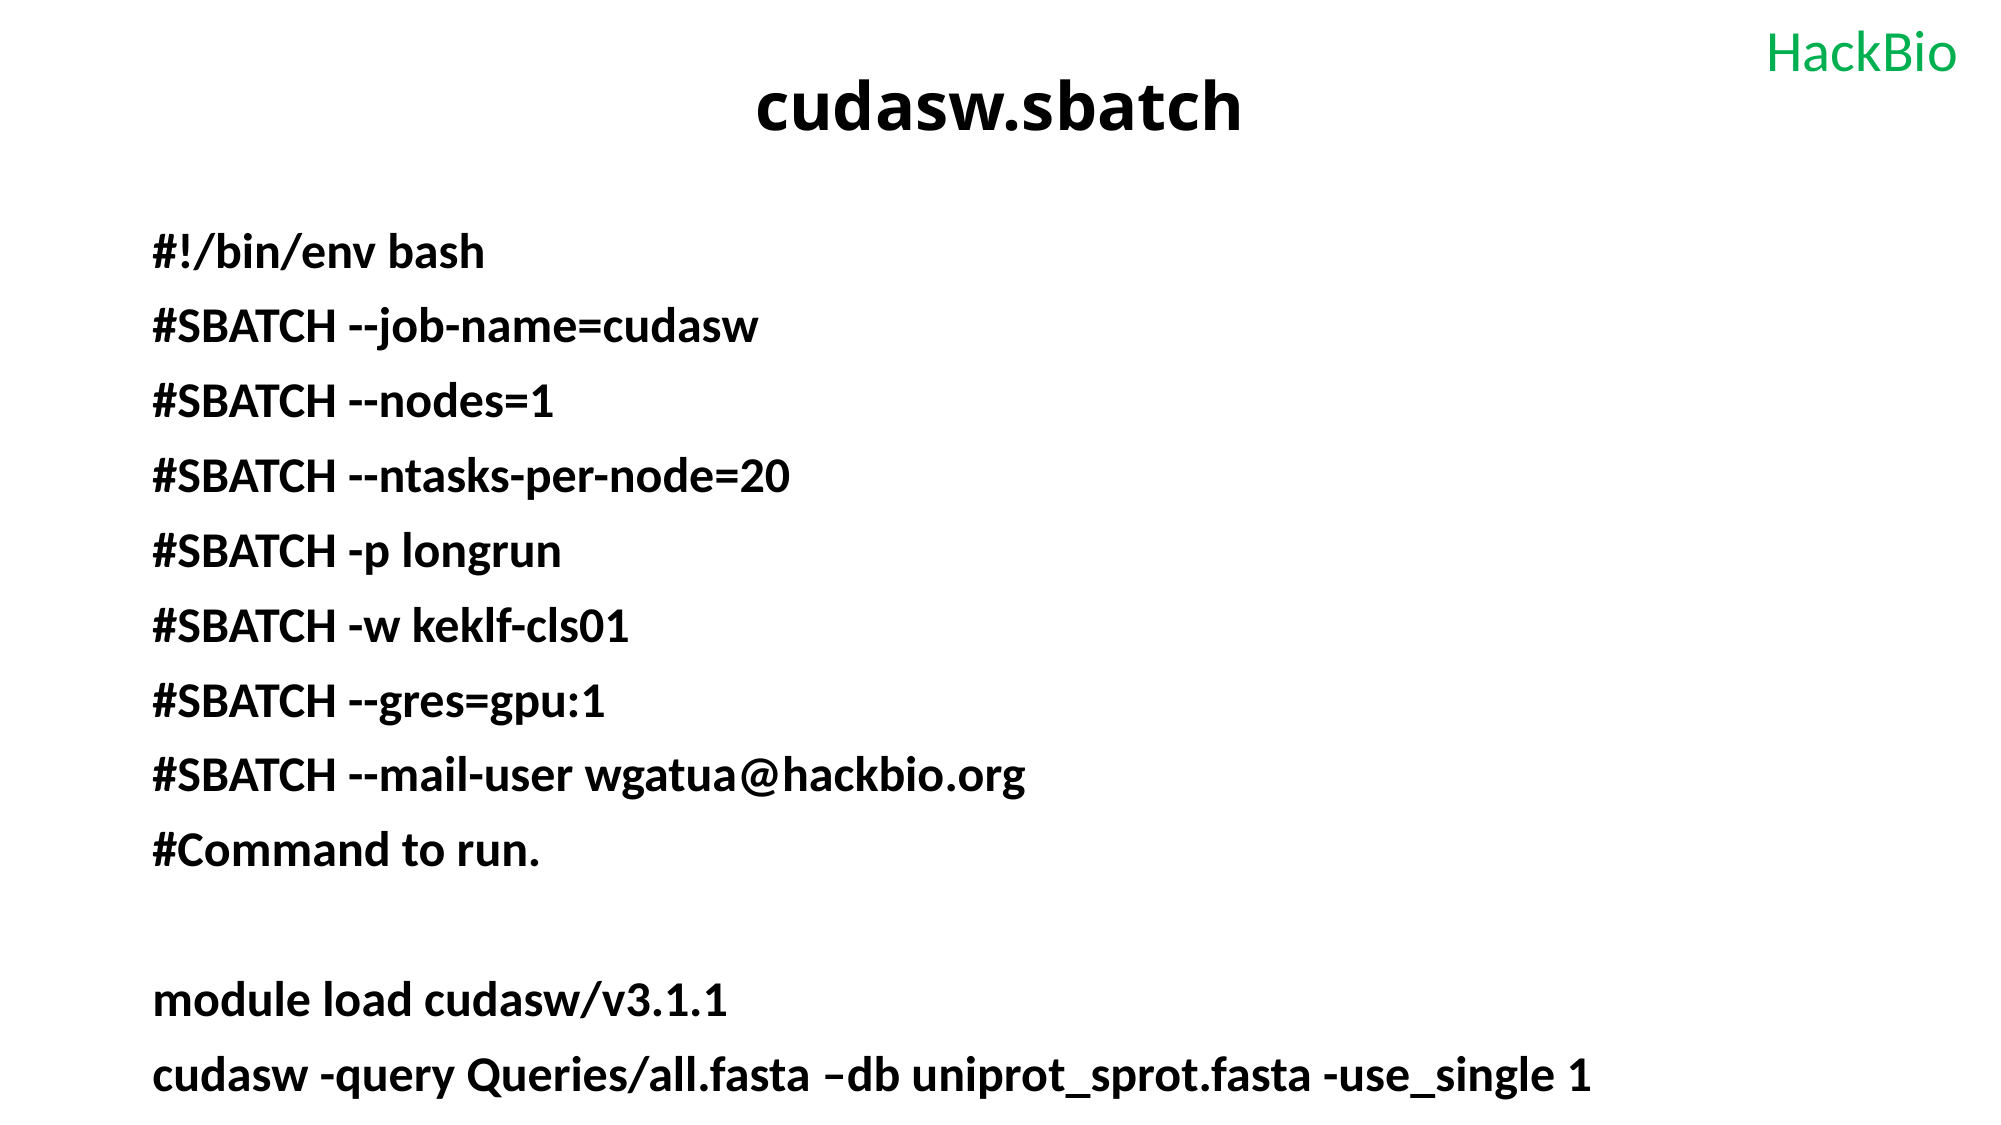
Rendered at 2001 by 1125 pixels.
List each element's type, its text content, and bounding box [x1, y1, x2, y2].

title cudasw.sbatch [137, 0, 1863, 217]
list #!/bin/env bash #SBATCH --job-name=cudasw #SBATCH --nodes=1 #SBATCH --ntasks-per-node=20 #SBATCH -p longrun #SBATCH -w keklf-cls01 #SBATCH --gres=gpu:1 #SBATCH --mail-user wgatua@hackbio.org #Command to run. module load cudasw/v3.1.1 cudasw -query Queries/all.fasta –db uniprot_sprot.fasta -use_single 1 [137, 217, 1863, 932]
